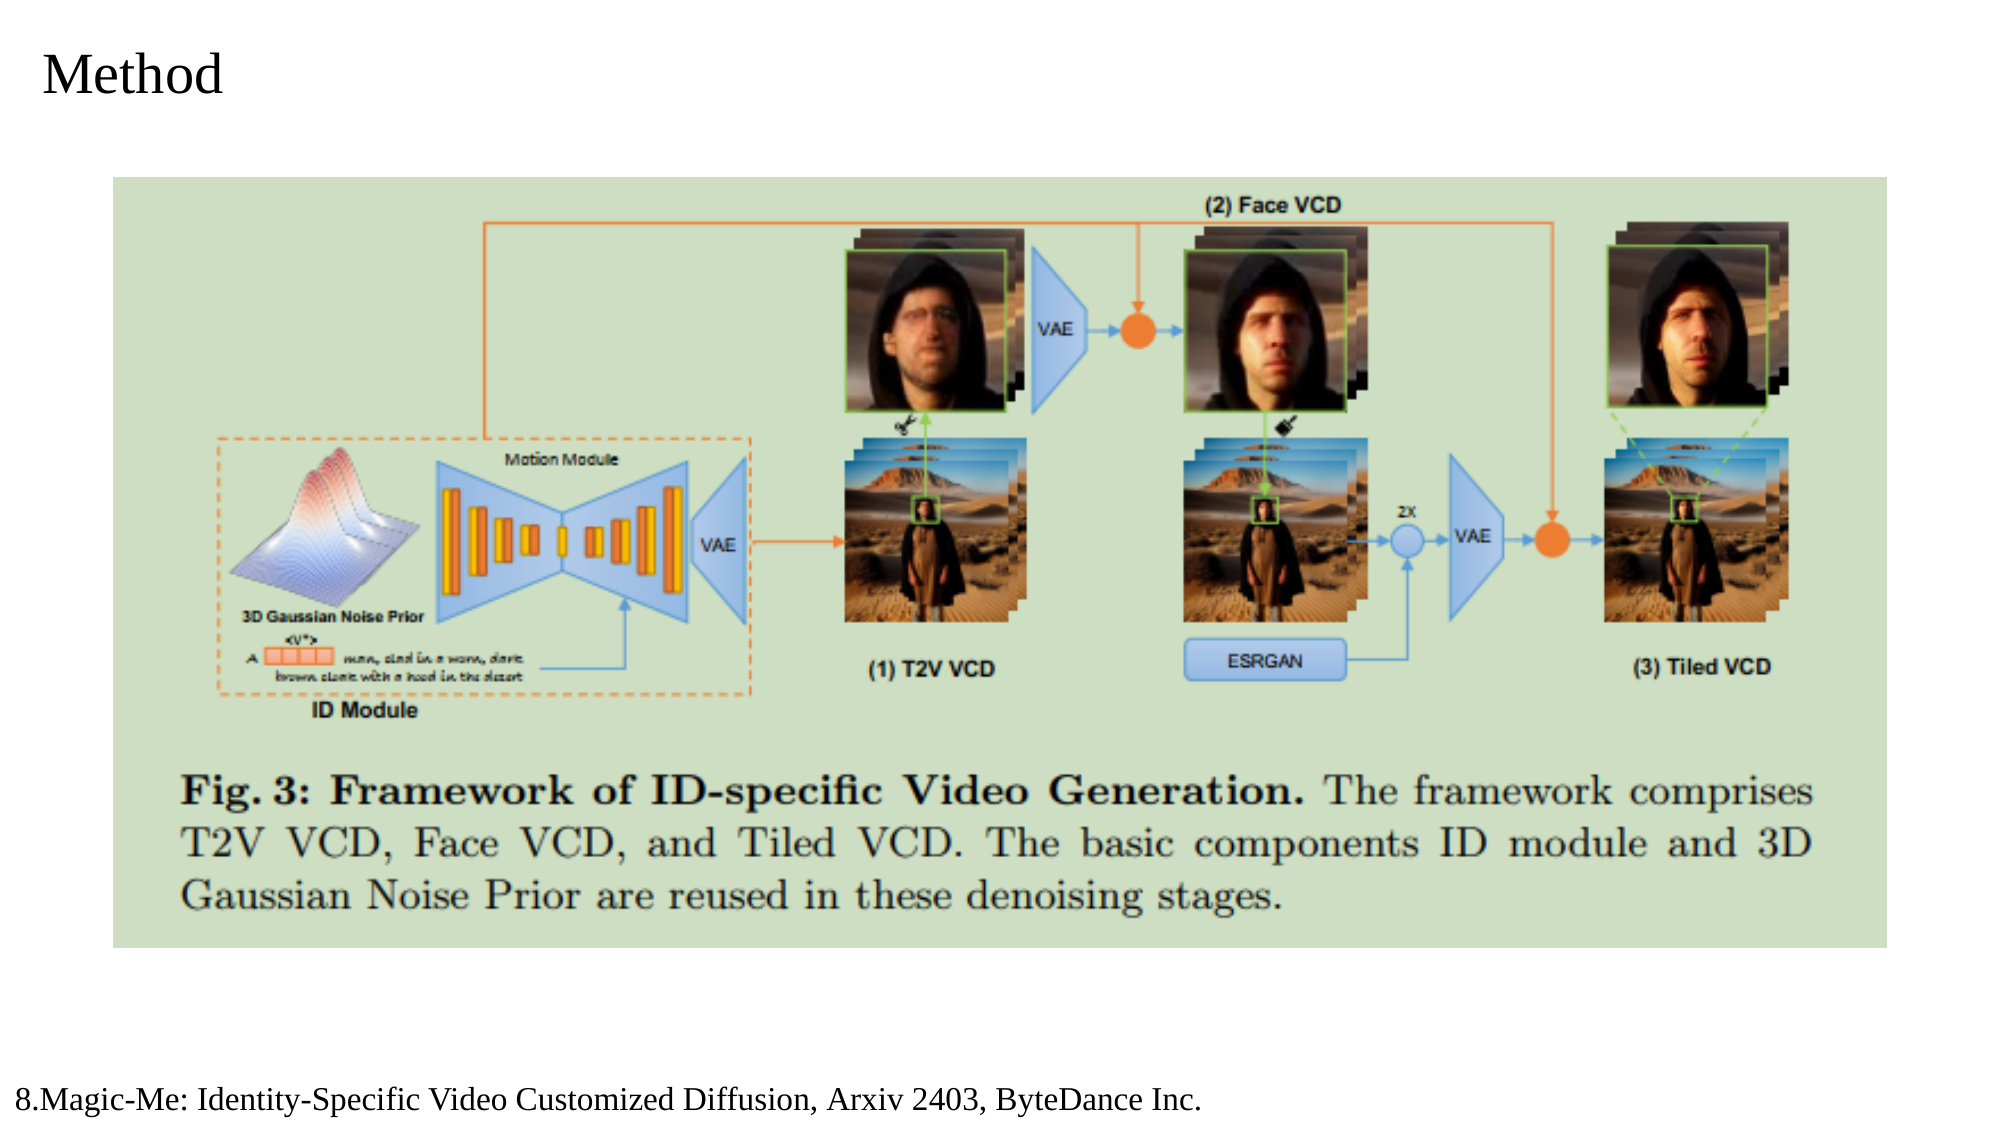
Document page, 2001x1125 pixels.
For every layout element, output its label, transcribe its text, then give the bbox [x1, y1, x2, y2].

text_box 8.Magic-Me: Identity-Specific Video Customized Diffusion, Arxiv 2403, ByteDance Inc. [0, 1069, 1871, 1125]
picture [113, 177, 1887, 948]
title Method [26, 15, 1752, 135]
